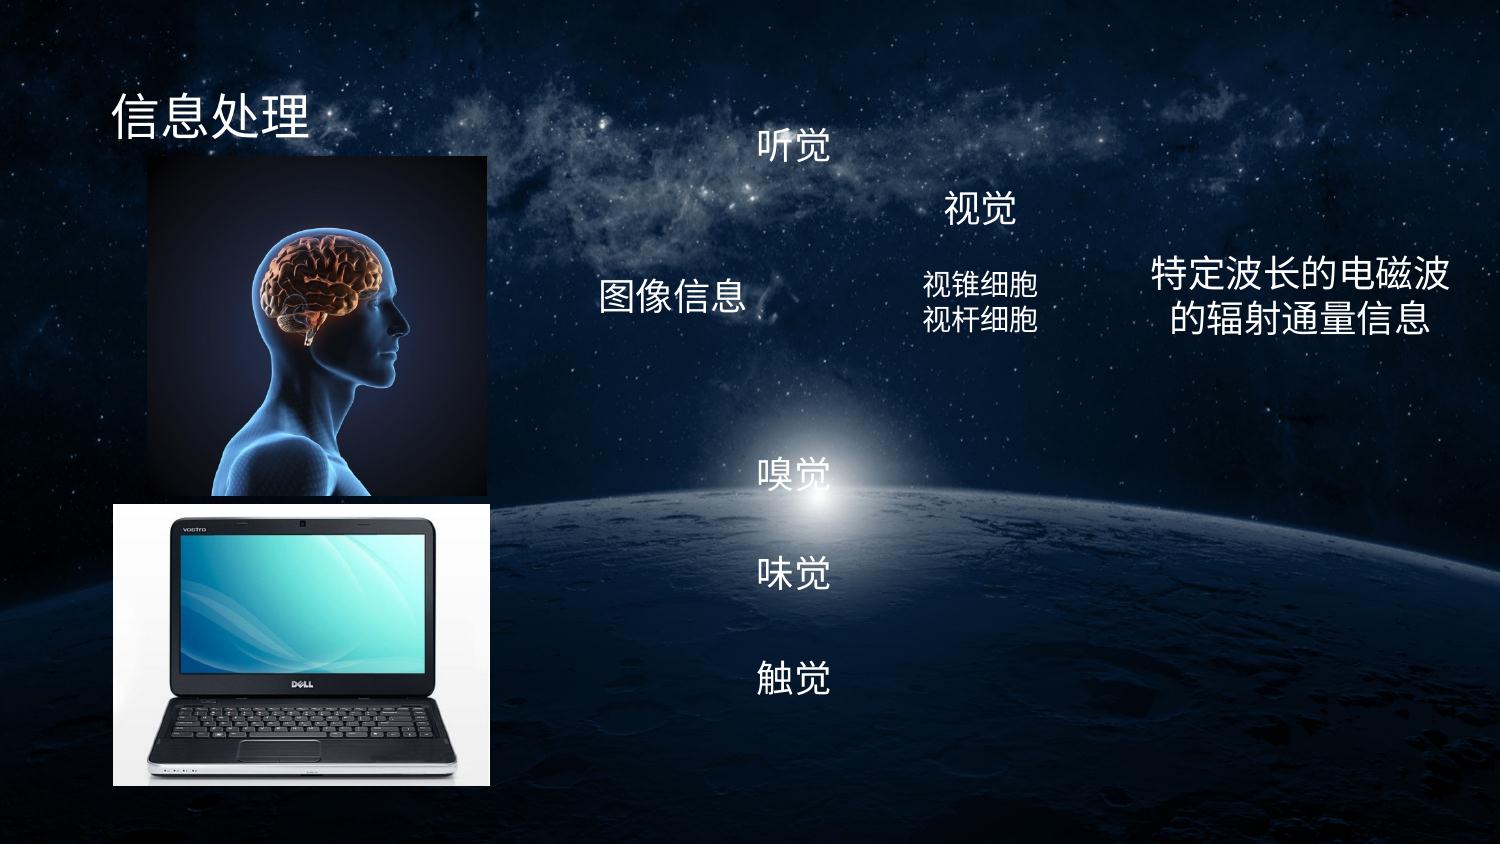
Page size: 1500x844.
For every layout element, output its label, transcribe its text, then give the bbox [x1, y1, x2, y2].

text_box 特定波长的电磁波 的辐射通量信息 [1135, 242, 1466, 348]
text_box 触觉 [741, 647, 847, 707]
text_box 视锥细胞 视杆细胞 [907, 258, 1055, 344]
picture [0, 0, 1500, 844]
text_box 味觉 [741, 542, 847, 602]
text_box 听觉 [741, 114, 847, 175]
text_box 信息处理 [95, 77, 326, 153]
text_box 图像信息 [583, 265, 763, 326]
text_box 视觉 [928, 177, 1034, 237]
text_box 嗅觉 [741, 443, 847, 504]
